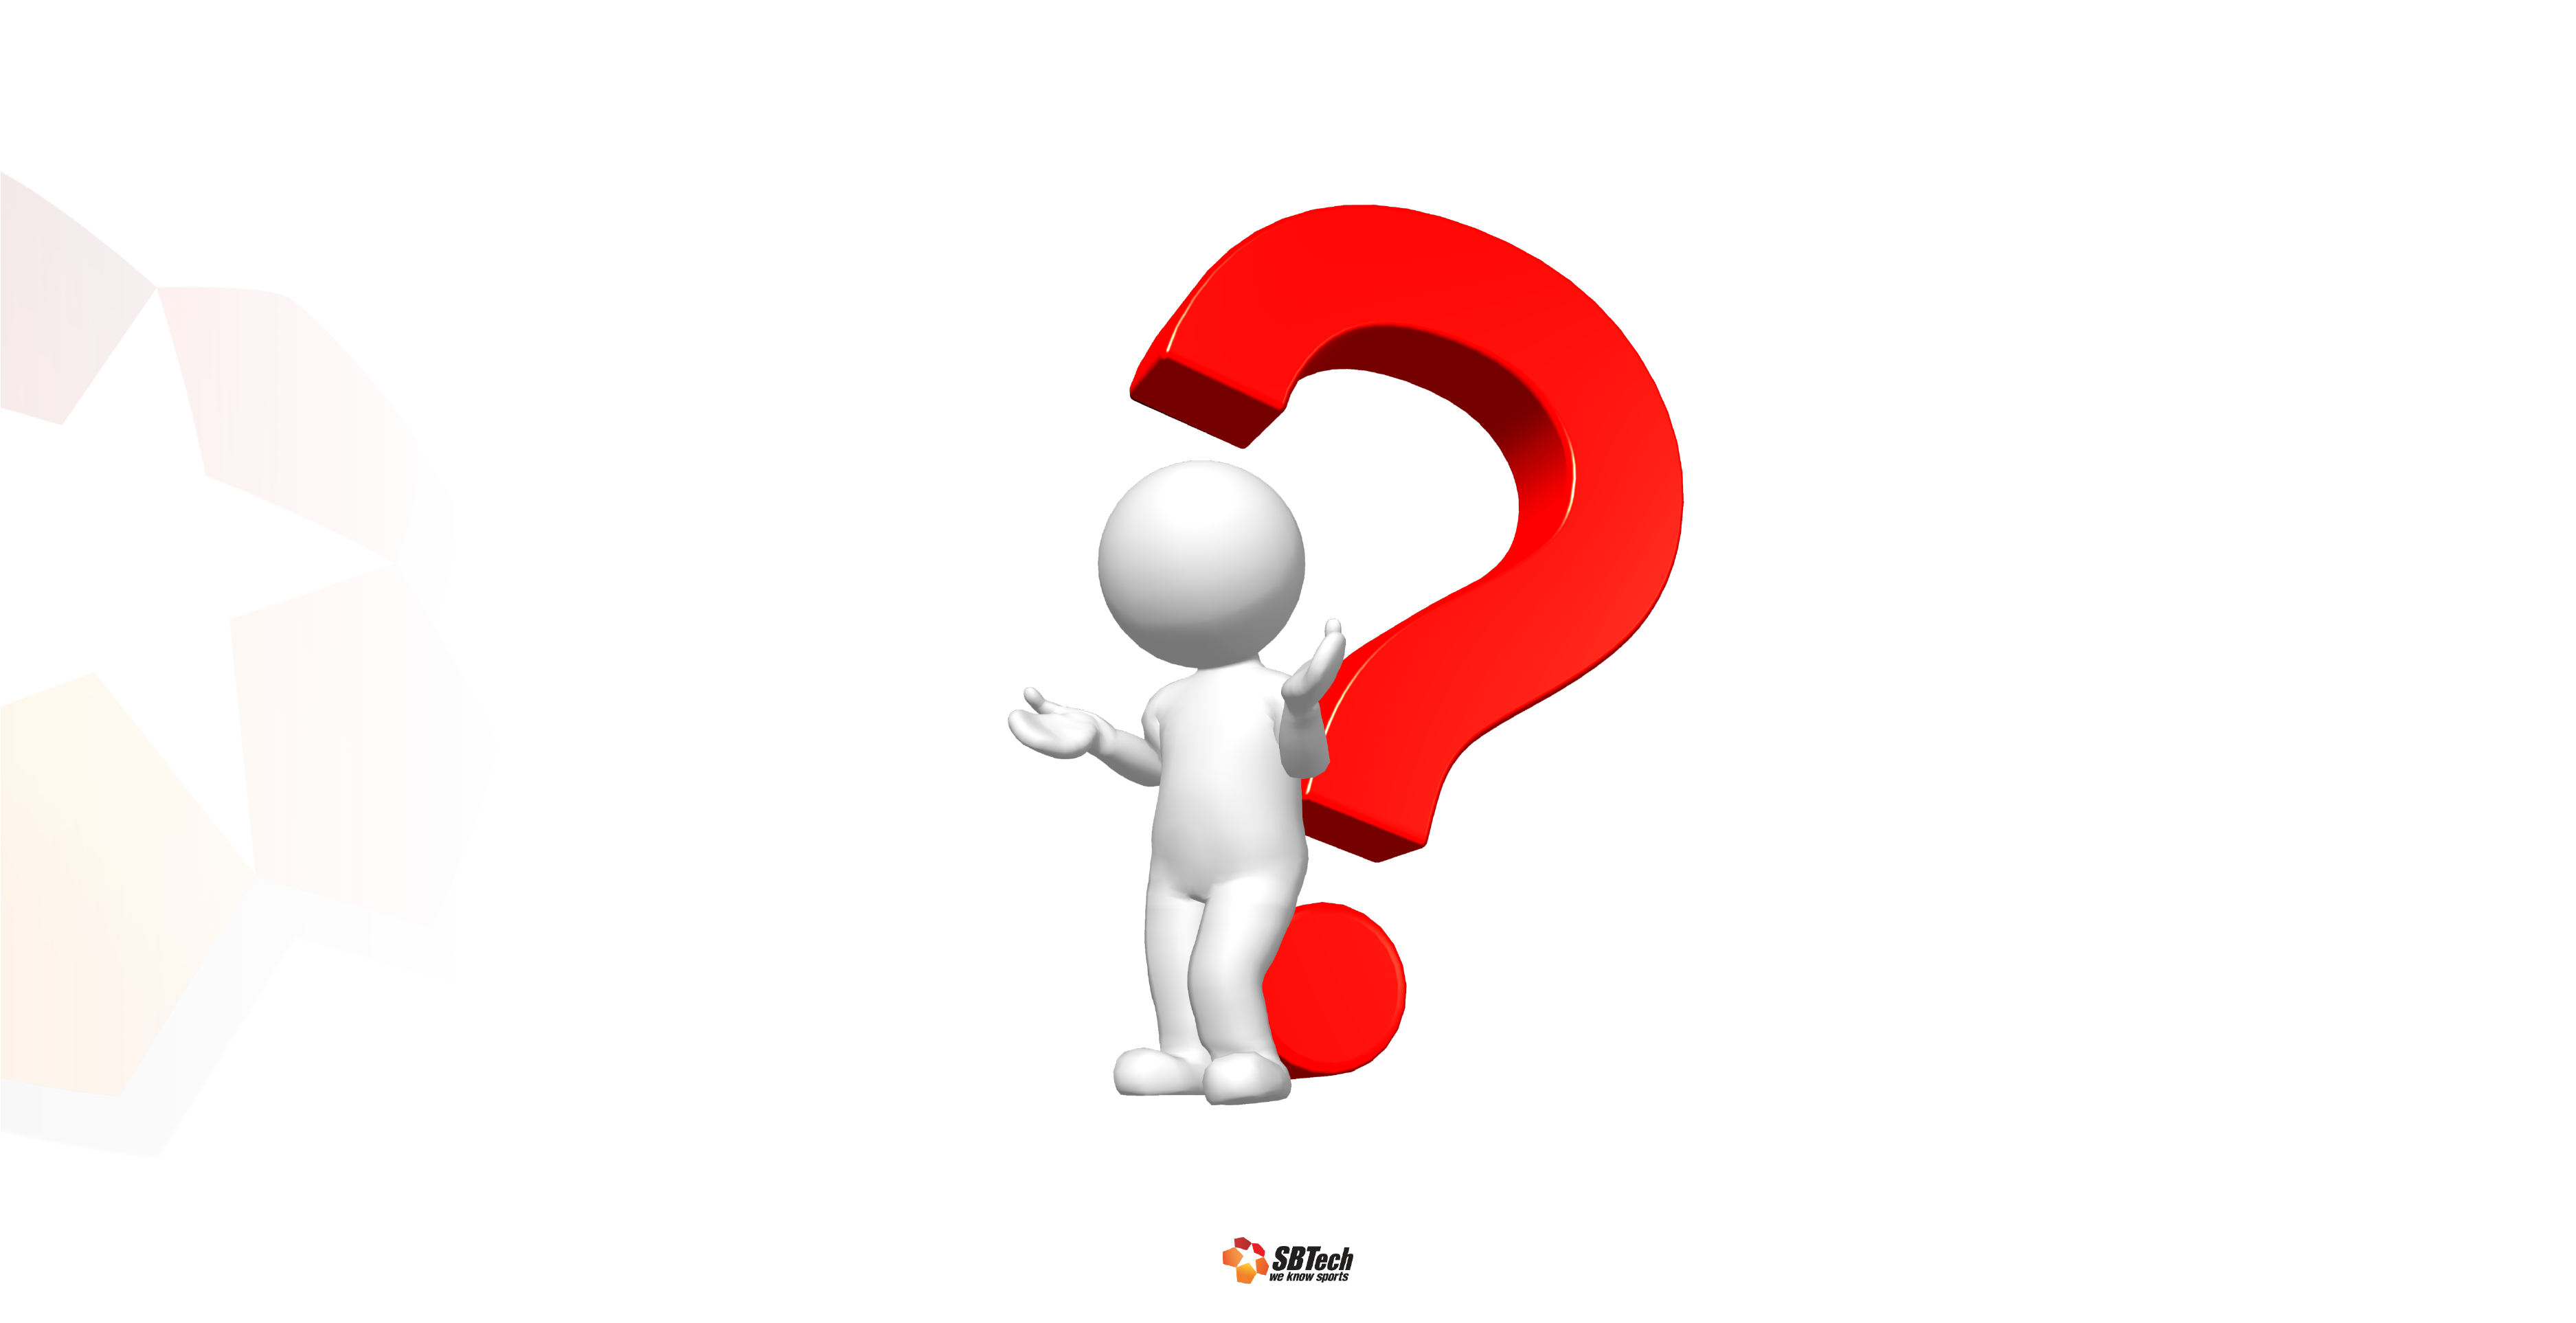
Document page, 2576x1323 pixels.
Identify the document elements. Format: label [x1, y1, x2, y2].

picture [1223, 1237, 1353, 1284]
picture [799, 172, 1777, 1151]
